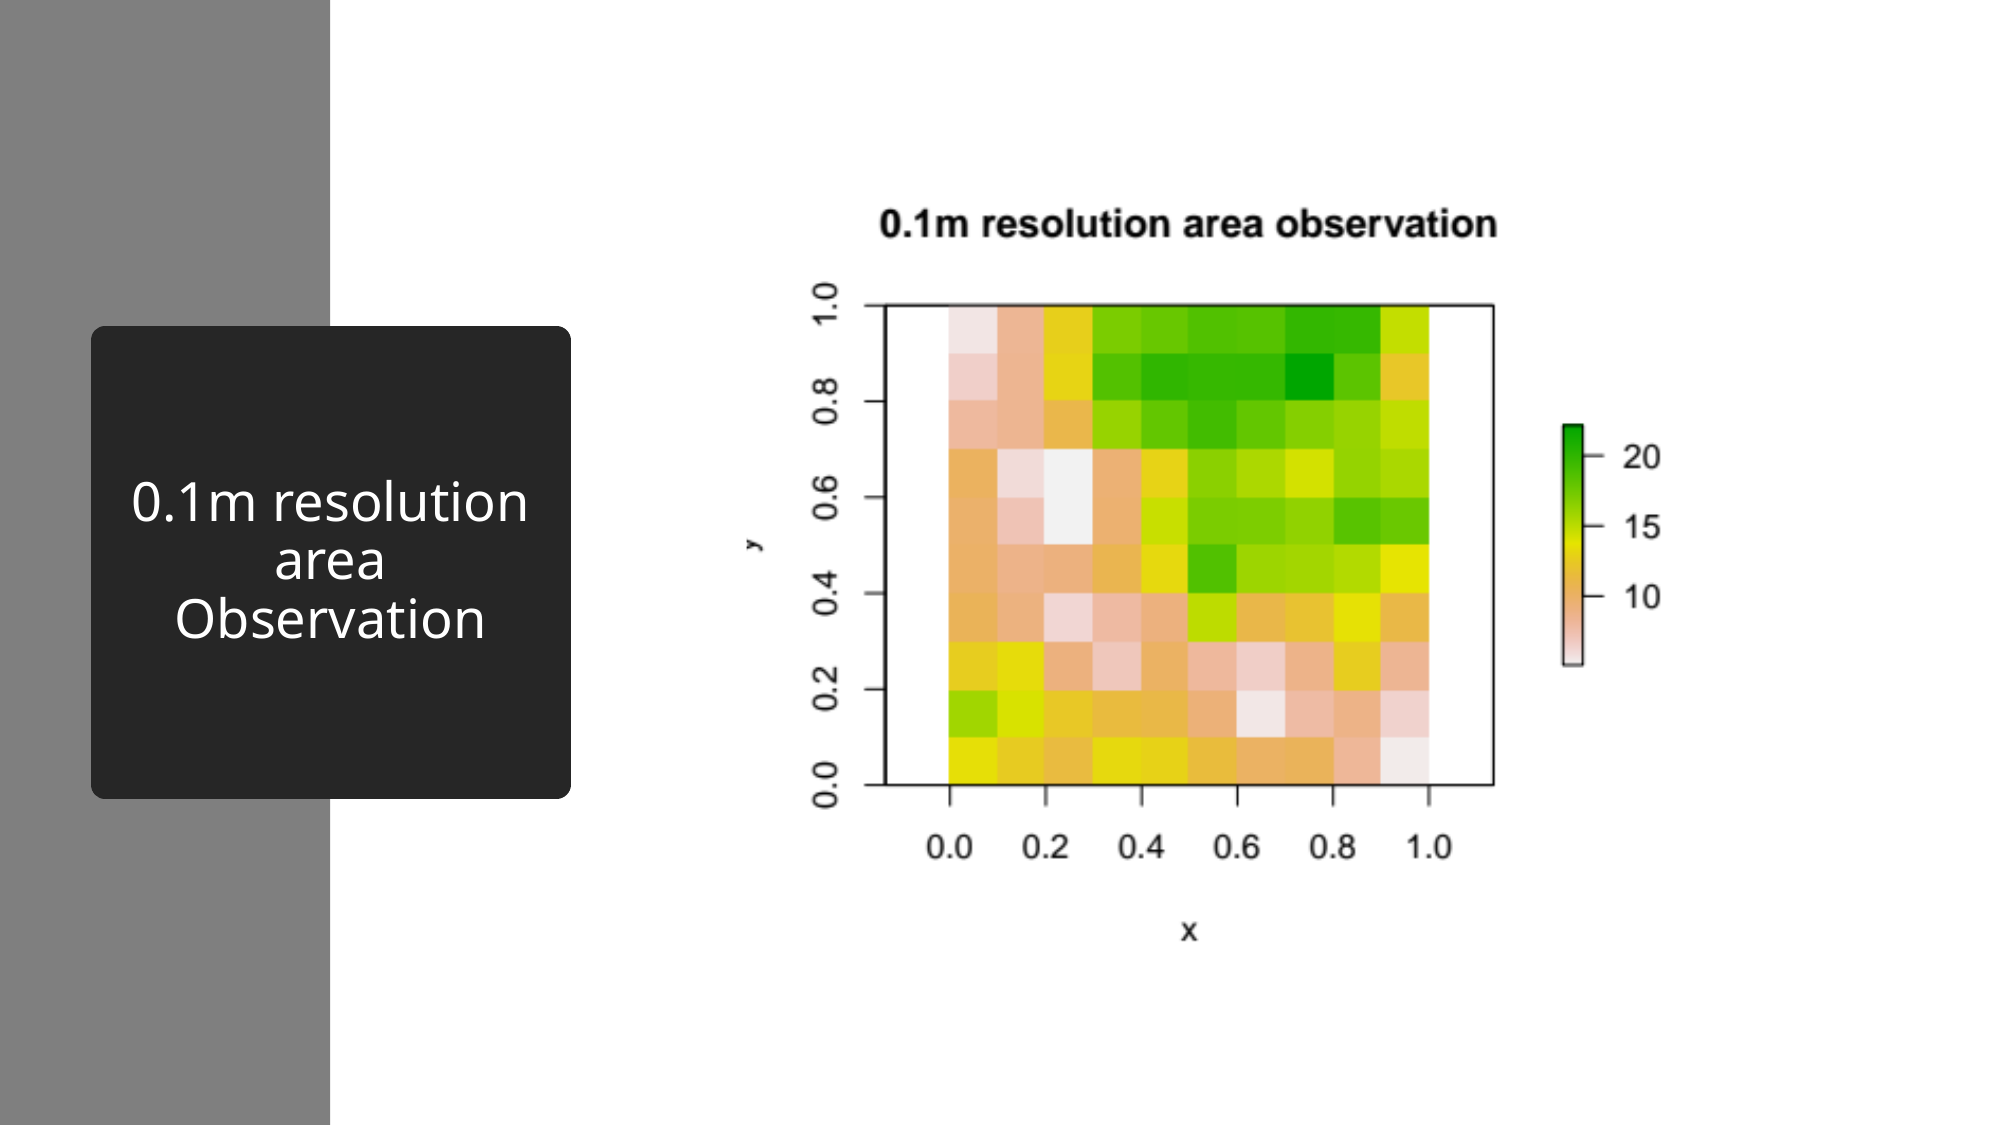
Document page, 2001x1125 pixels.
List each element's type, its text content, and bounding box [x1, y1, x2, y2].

title 0.1m resolution area Observation [105, 340, 557, 785]
picture [746, 157, 1758, 967]
text_box [0, 0, 331, 1125]
text_box [331, 0, 2000, 1125]
